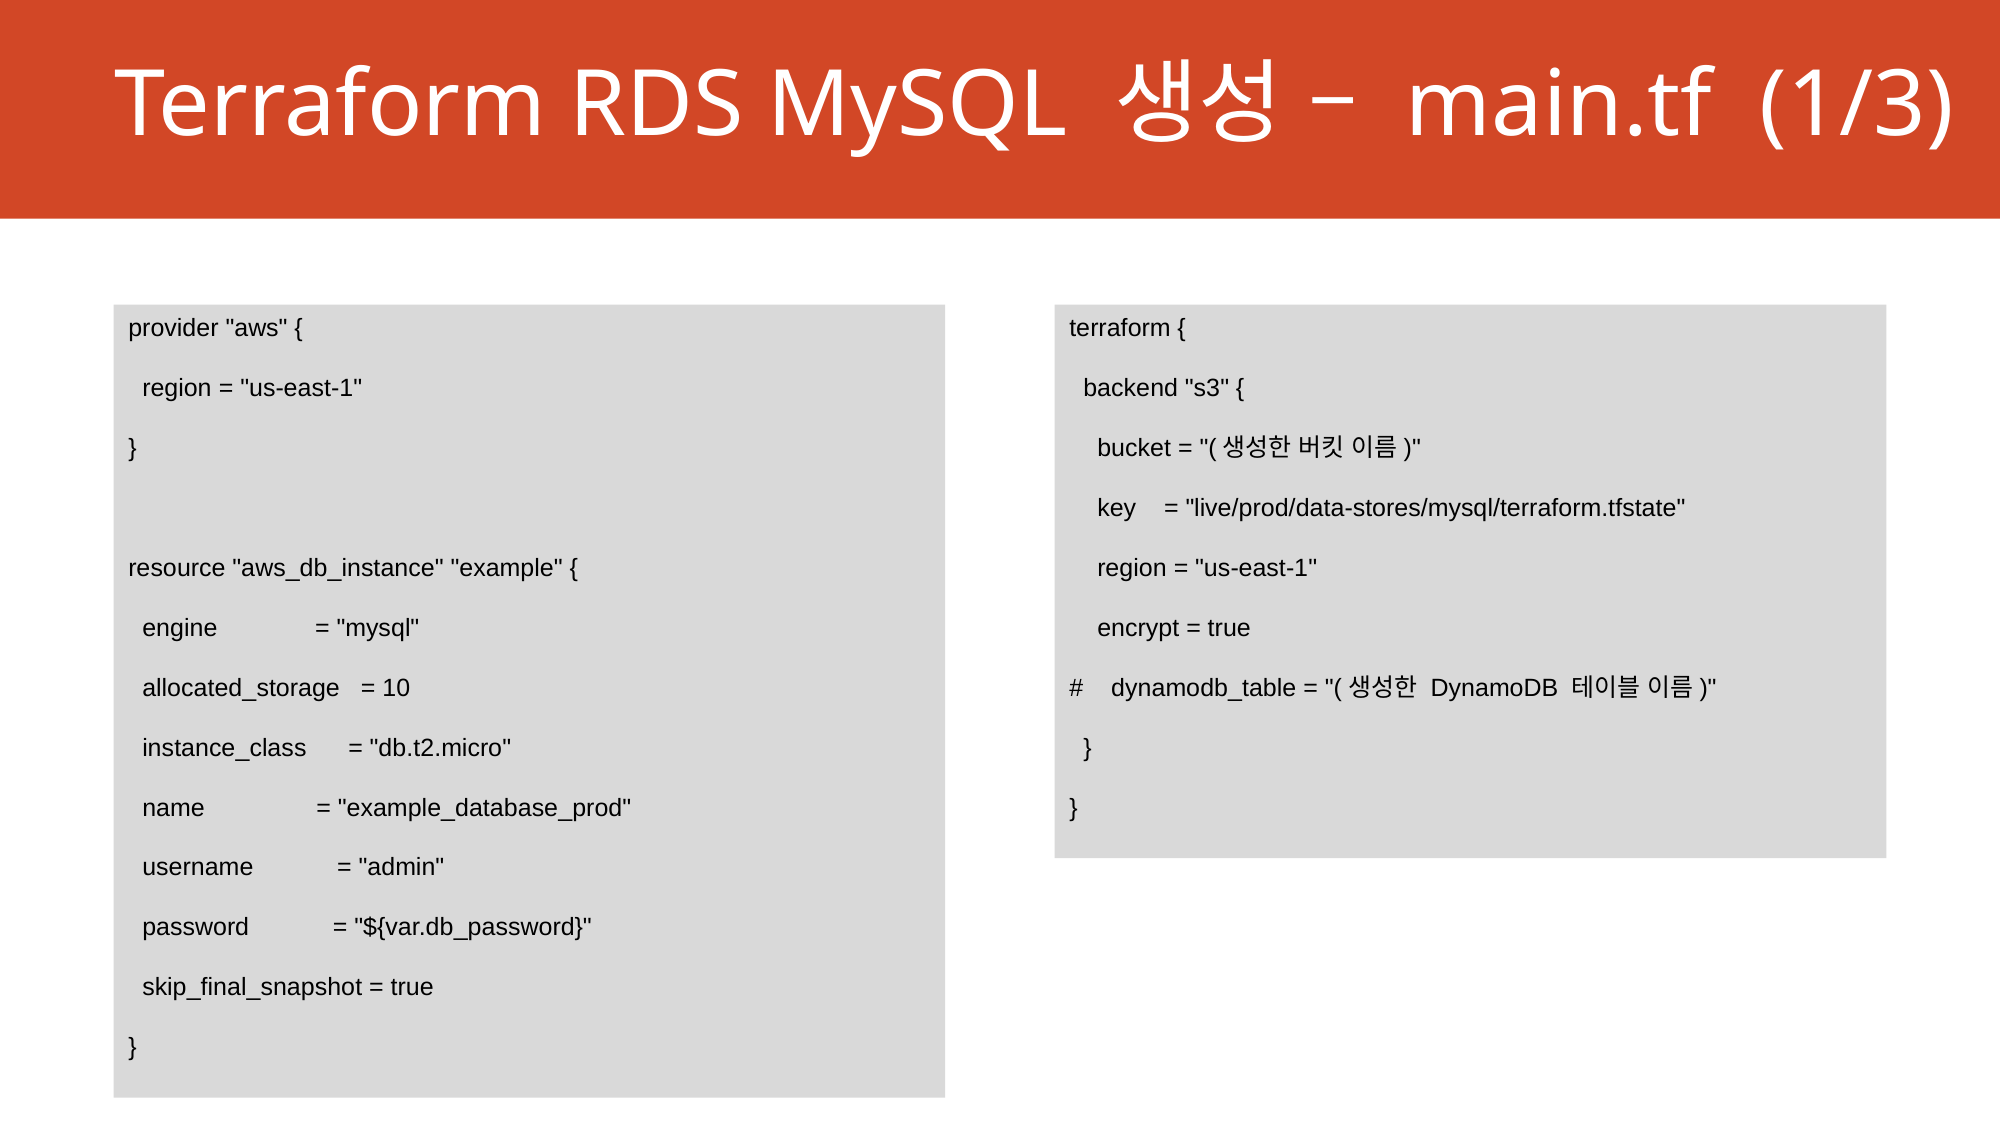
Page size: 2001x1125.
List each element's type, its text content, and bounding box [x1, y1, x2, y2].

text_box provider "aws" { region = "us-east-1" } resource "aws_db_instance" "example" { engine = "mysql" allocated_storage = 10 instance_class = "db.t2.micro" name = "example_database_prod" username = "admin" password = "${var.db_password}" skip_final_snapshot = true } [113, 304, 946, 1098]
title Terraform RDS MySQL 생성 – main.tf (1/3) [99, 0, 2000, 199]
text_box terraform { backend "s3" { bucket = "(생성한 버킷 이름)" key = "live/prod/data-stores/mysql/terraform.tfstate" region = "us-east-1" encrypt = true # dynamodb_table = "(생성한 DynamoDB 테이블 이름)" } } [1054, 304, 1887, 859]
